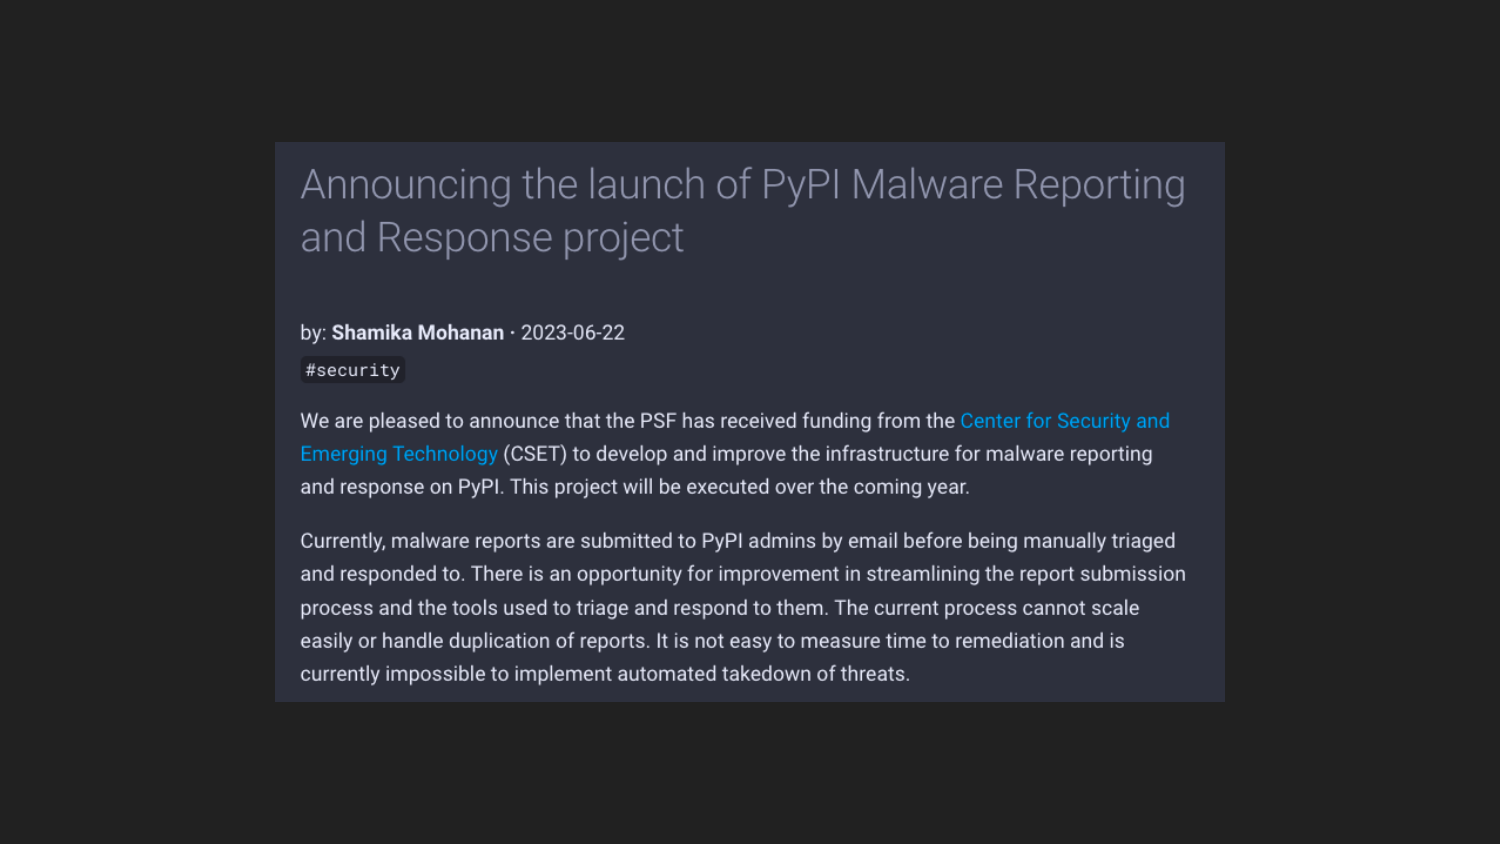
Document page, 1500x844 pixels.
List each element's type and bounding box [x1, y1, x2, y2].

picture [275, 142, 1225, 702]
